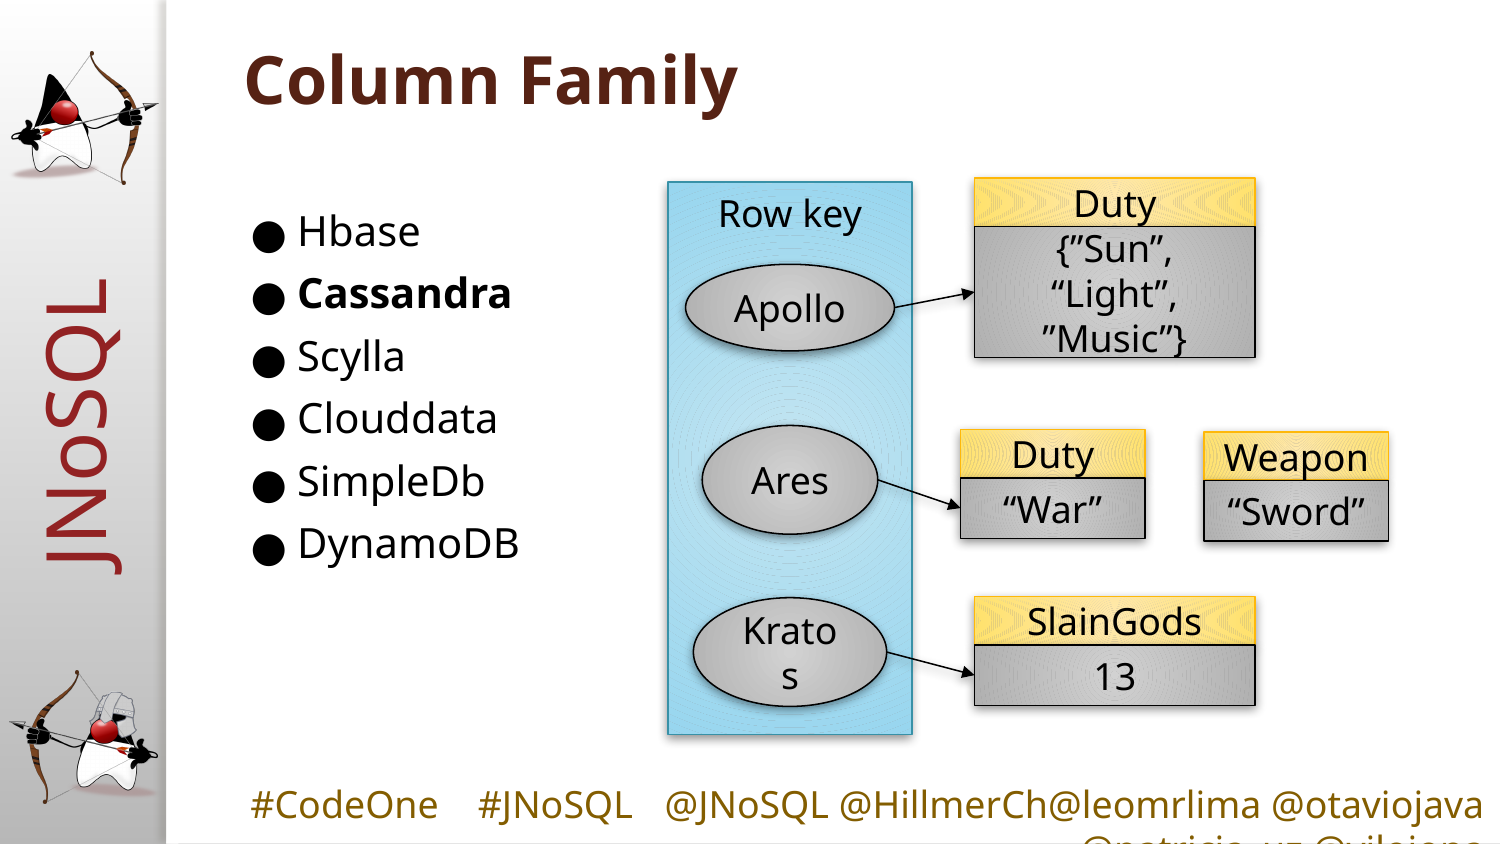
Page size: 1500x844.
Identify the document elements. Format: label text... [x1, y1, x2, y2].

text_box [1203, 431, 1389, 542]
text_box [886, 651, 969, 676]
text_box Row key [667, 182, 912, 196]
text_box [974, 178, 1256, 358]
text_box Kratos [693, 597, 887, 707]
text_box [974, 596, 1256, 706]
picture [9, 670, 163, 804]
picture [6, 51, 159, 185]
text_box Ares [702, 425, 878, 535]
text_box Apollo [685, 264, 893, 351]
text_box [894, 291, 969, 308]
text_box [877, 479, 955, 509]
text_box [960, 429, 1146, 539]
list Hbase Cassandra Scylla Clouddata SimpleDb DynamoDB [222, 196, 1455, 754]
title Column Family [235, 33, 1466, 175]
